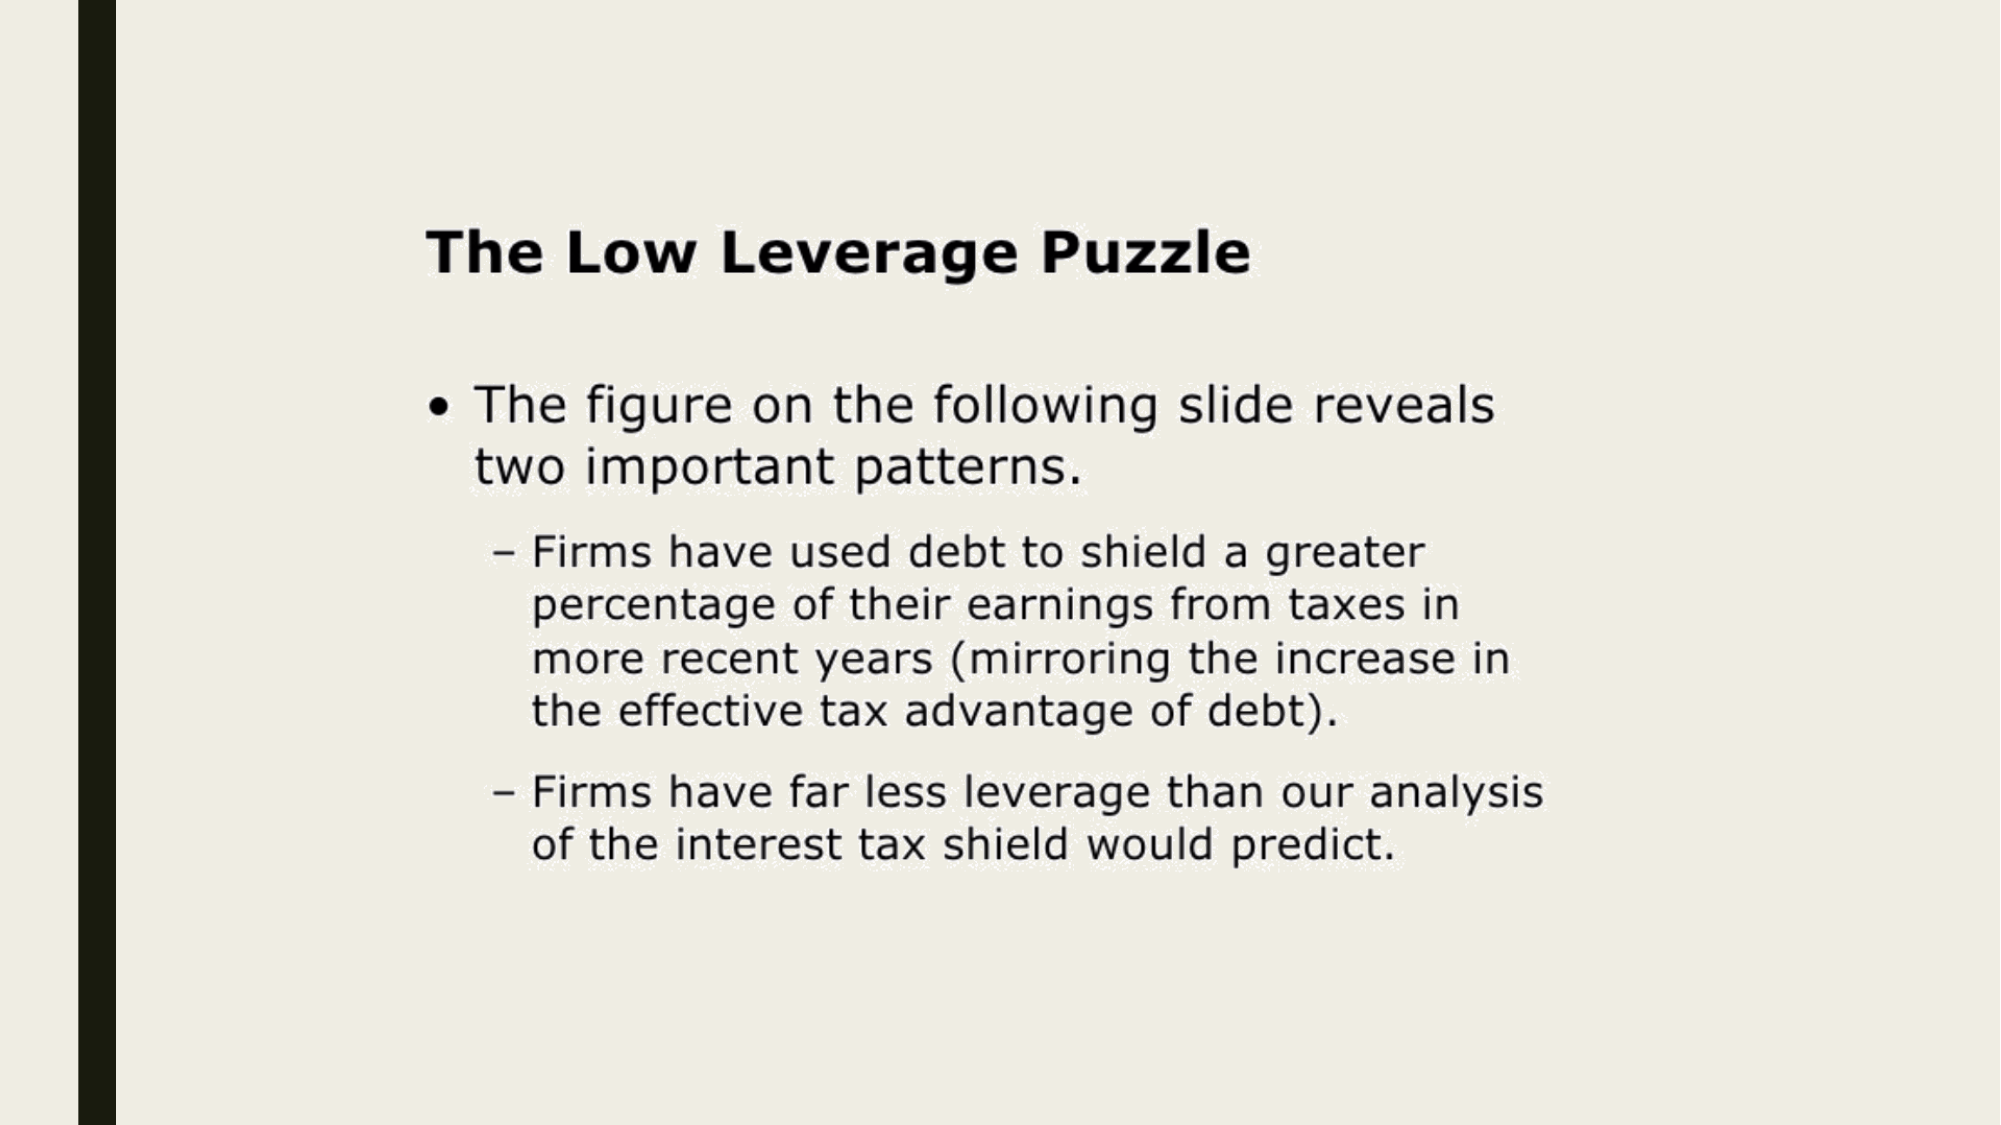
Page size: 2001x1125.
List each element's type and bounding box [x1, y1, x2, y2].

picture [389, 195, 1611, 930]
